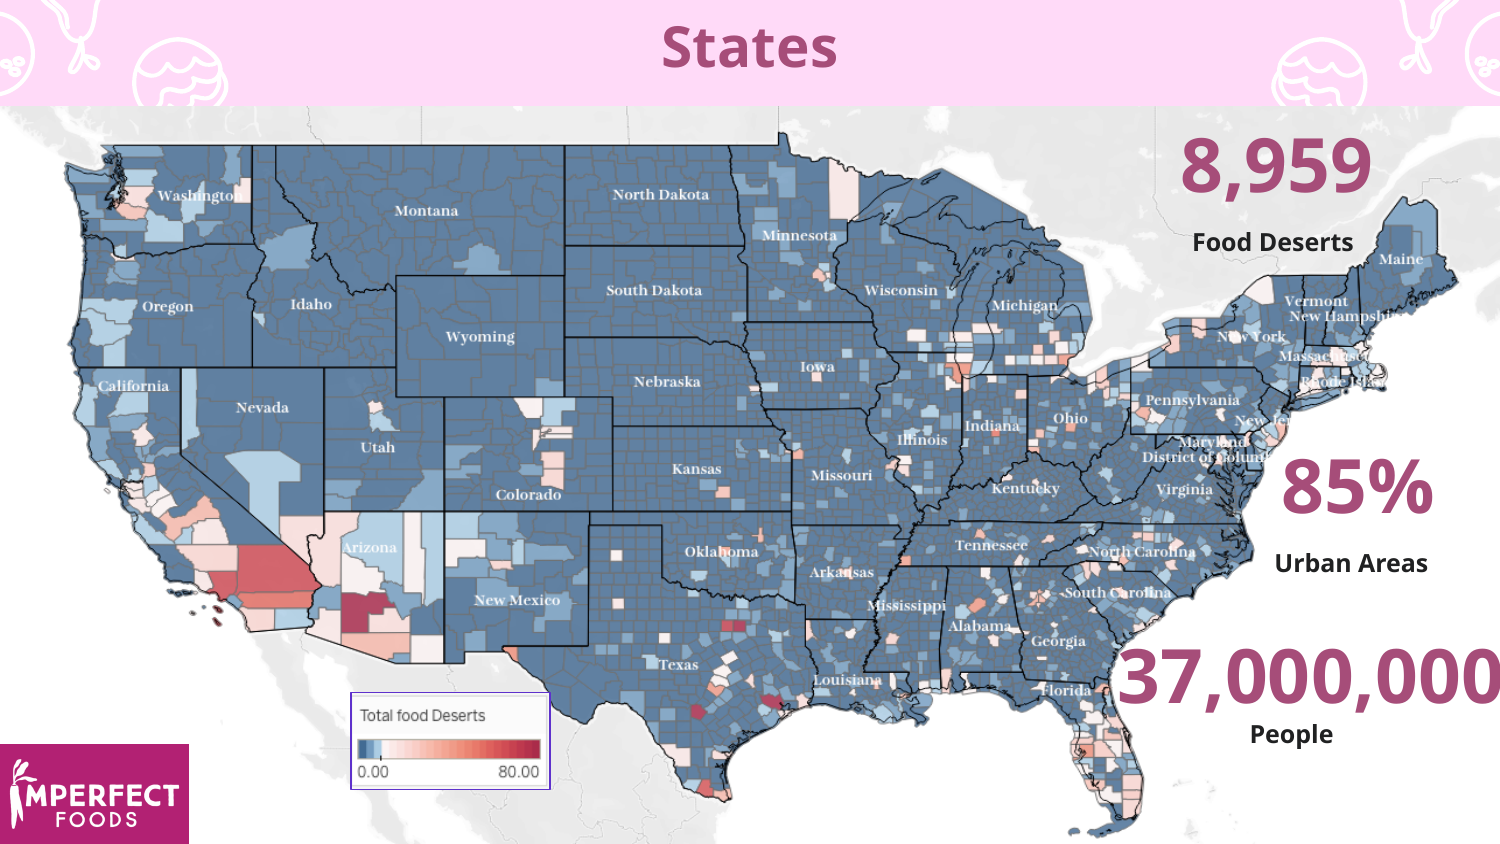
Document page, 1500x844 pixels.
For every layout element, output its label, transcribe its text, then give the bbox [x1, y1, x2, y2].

title Food Deserts Across the United States [198, 0, 1302, 94]
picture [0, 105, 1500, 844]
